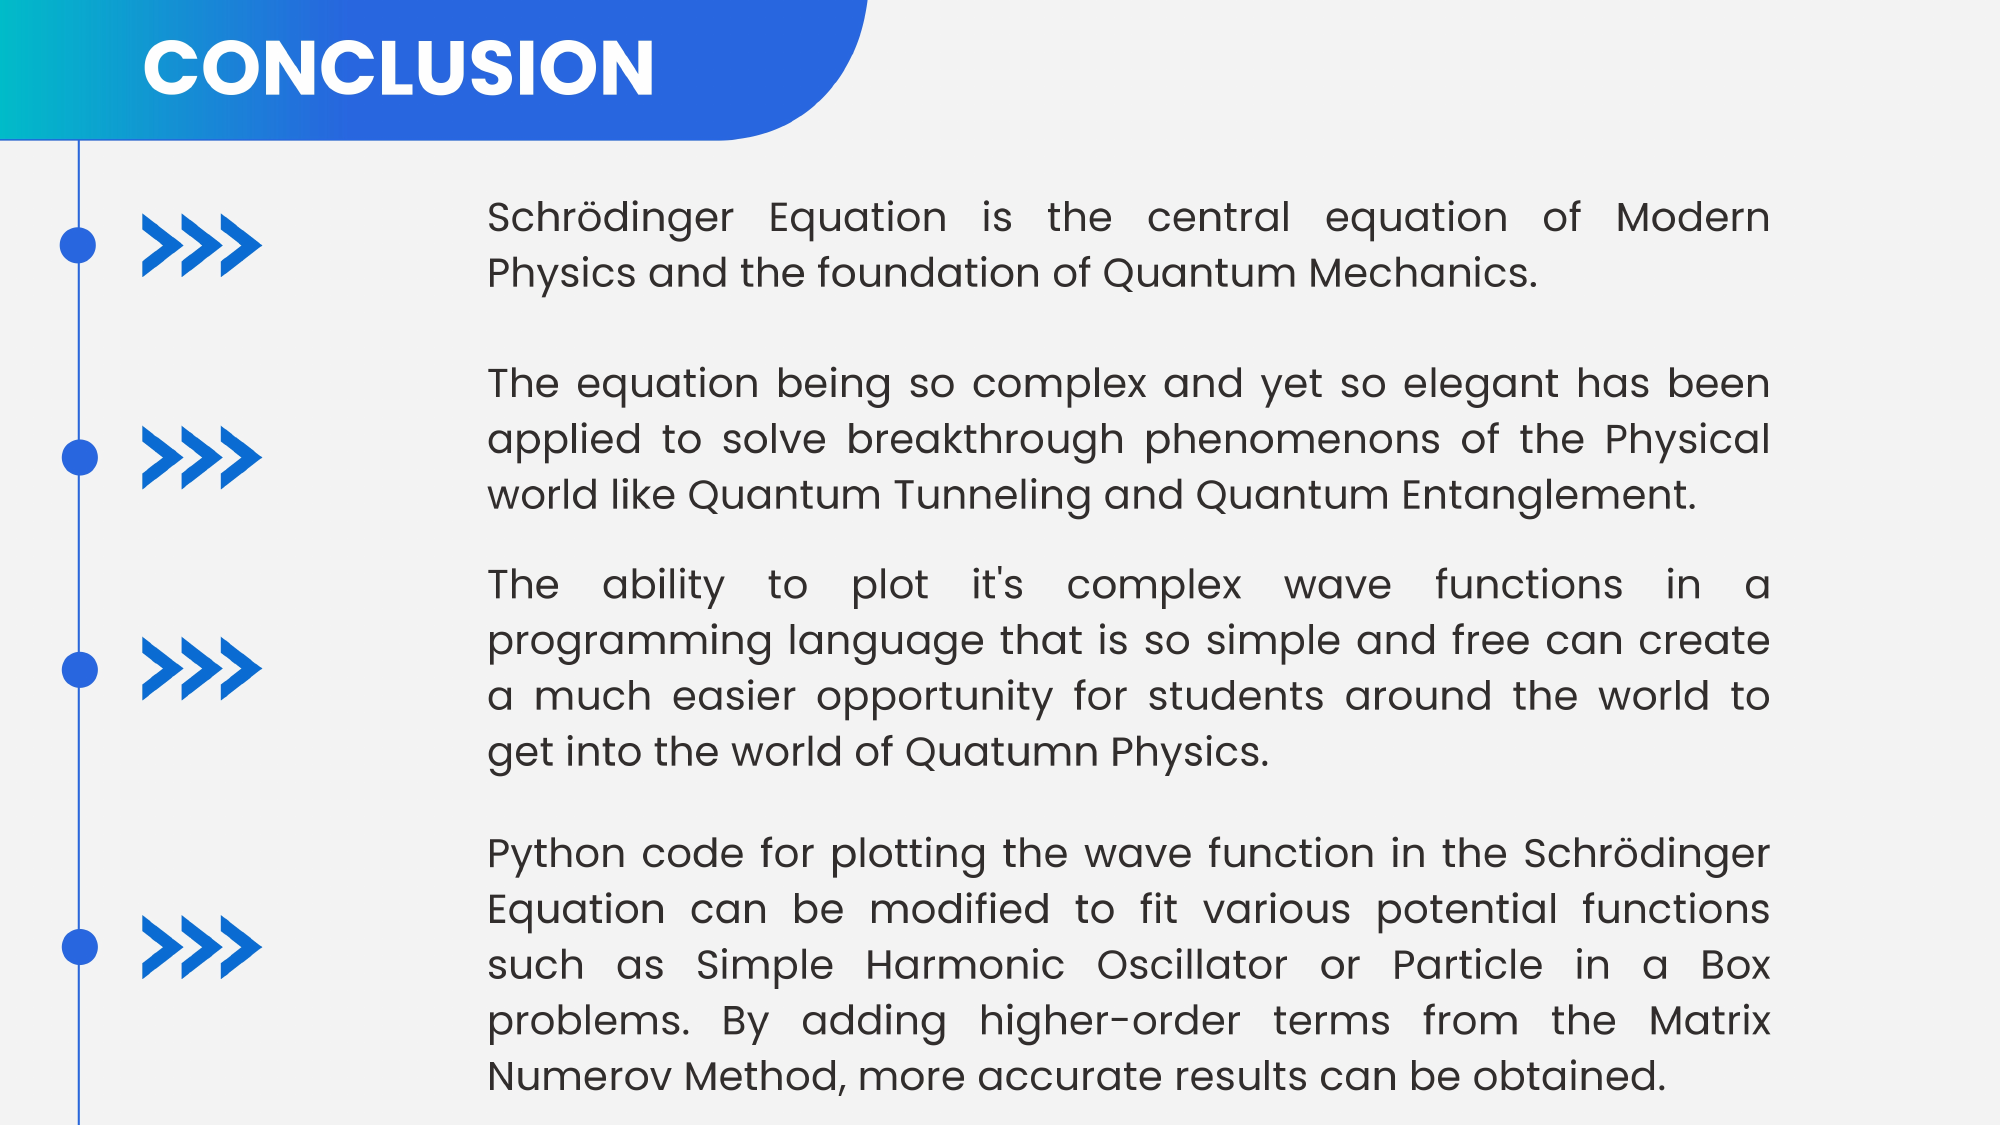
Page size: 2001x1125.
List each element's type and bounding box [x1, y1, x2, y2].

list [0, 0, 2000, 1125]
